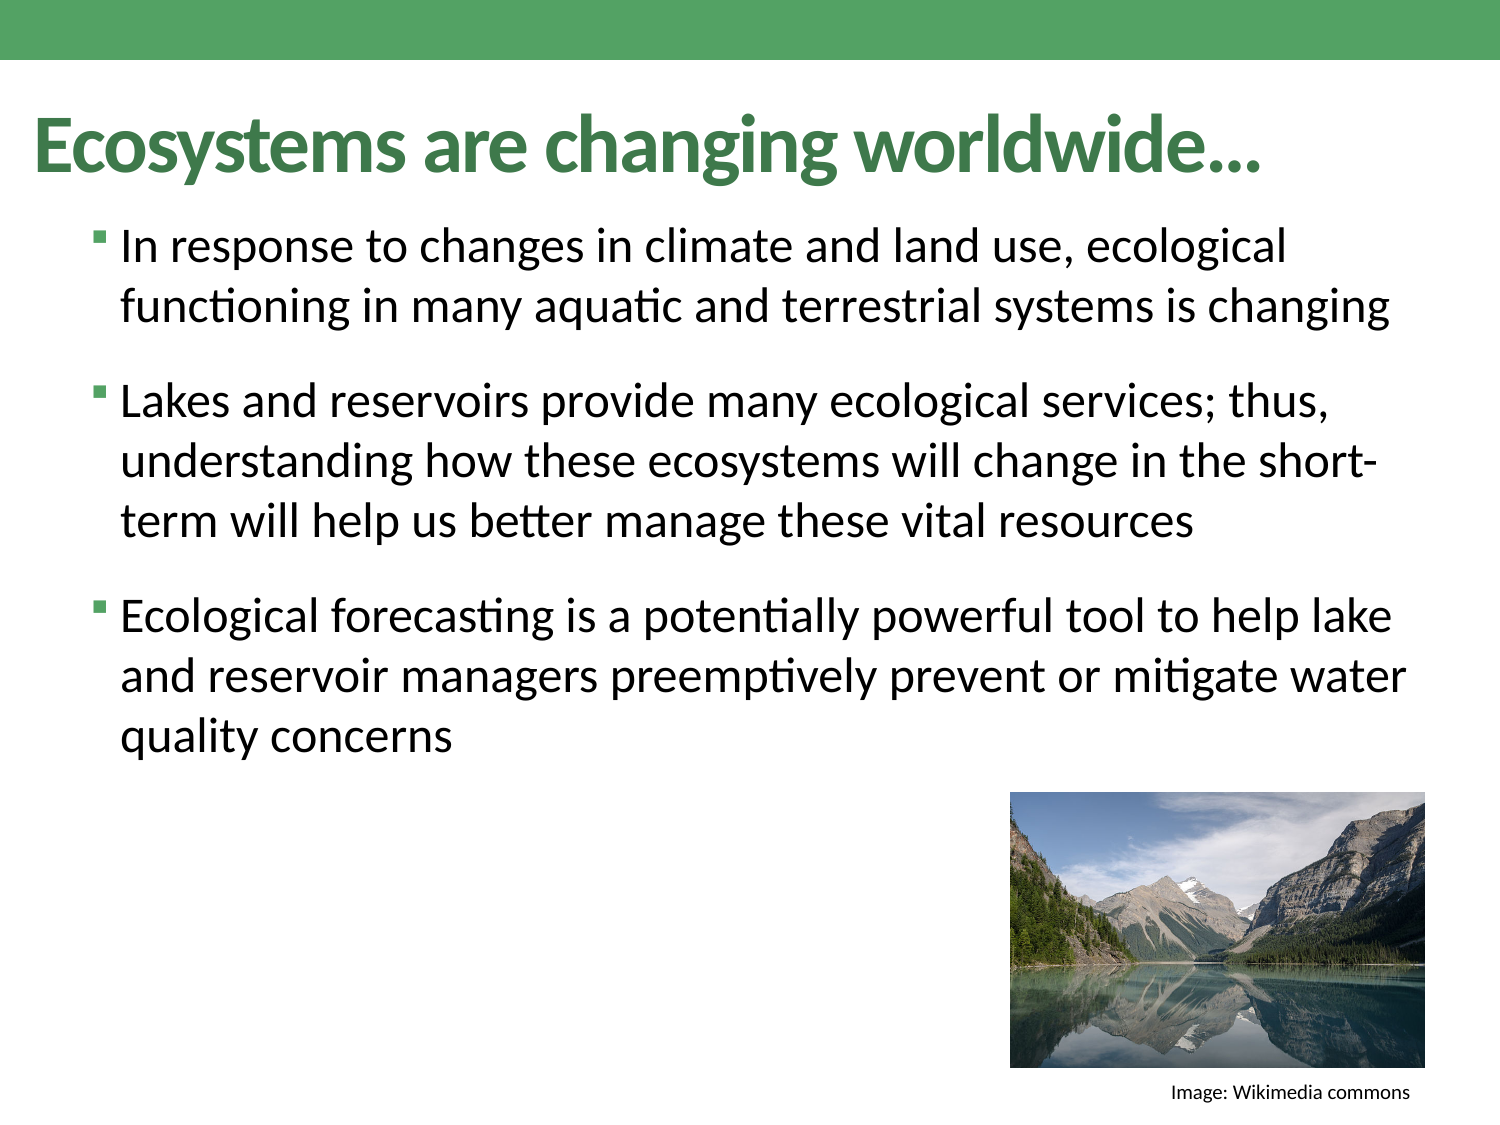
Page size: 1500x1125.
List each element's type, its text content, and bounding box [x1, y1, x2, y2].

title Ecosystems are changing worldwide… [0, 57, 1402, 221]
text_box Image: Wikimedia commons [799, 1071, 1425, 1111]
list In response to changes in climate and land use, ecological functioning in many aquatic and terrestrial systems is changing Lakes and reservoirs provide many ecological services; thus, understanding how these ecosystems will change in the short-term will help us better manage these vital resources Ecological forecasting is a potentially powerful tool to help lake and reservoir managers preemptively prevent or mitigate water quality concerns [75, 204, 1425, 1005]
picture [1010, 792, 1426, 1068]
